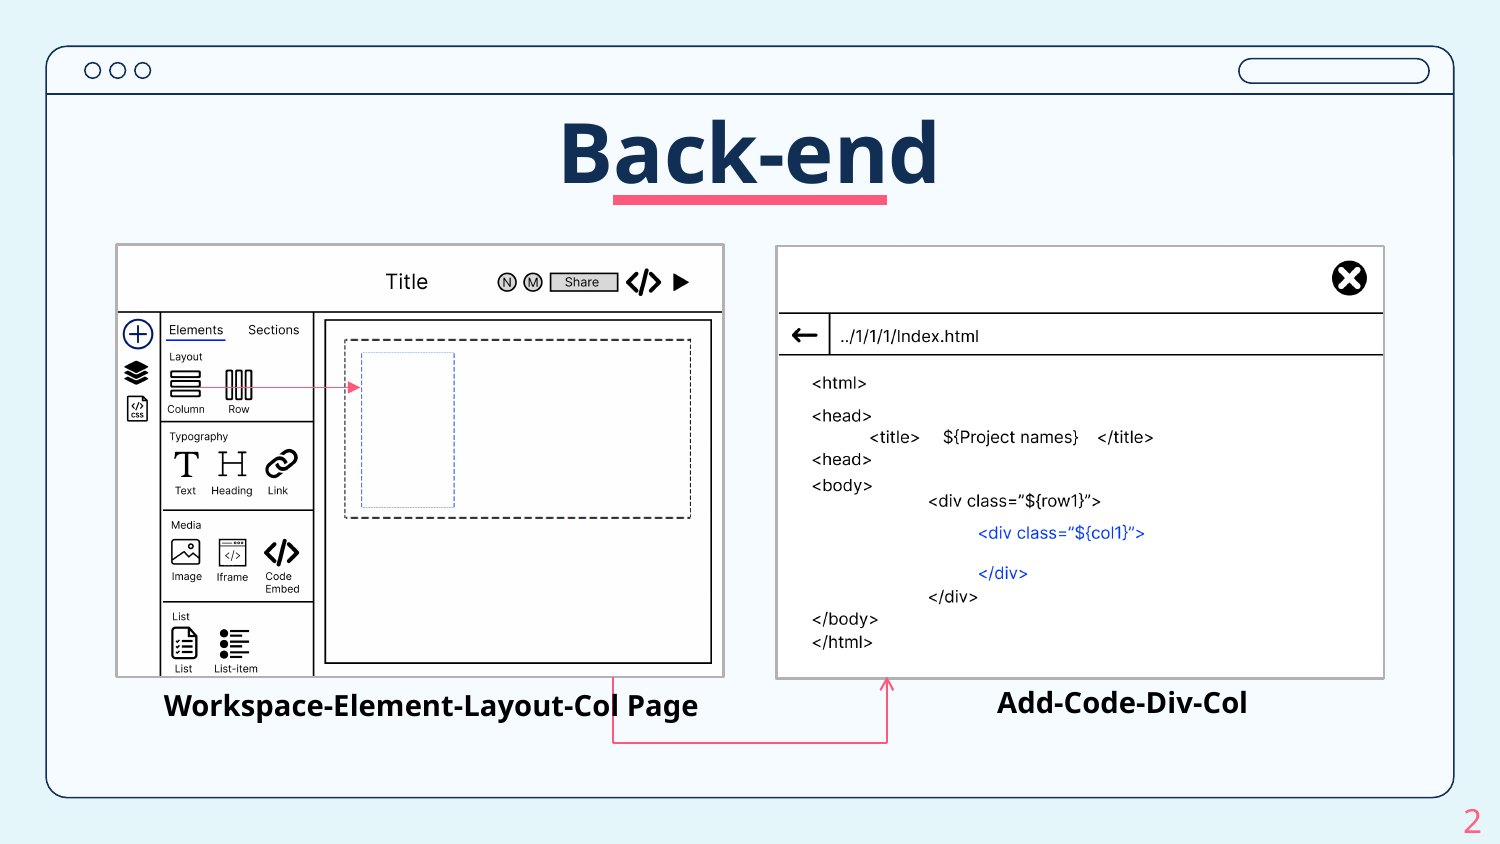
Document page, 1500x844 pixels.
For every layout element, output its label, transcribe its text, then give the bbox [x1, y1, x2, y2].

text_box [612, 676, 888, 743]
text_box 25 [1448, 793, 1500, 844]
text_box Back-end [118, 85, 1382, 180]
text_box Add-Code-Div-Col [982, 687, 1264, 727]
text_box Workspace-Element-Layout-Col Page [149, 685, 607, 730]
picture [778, 247, 1383, 677]
picture [117, 246, 722, 676]
